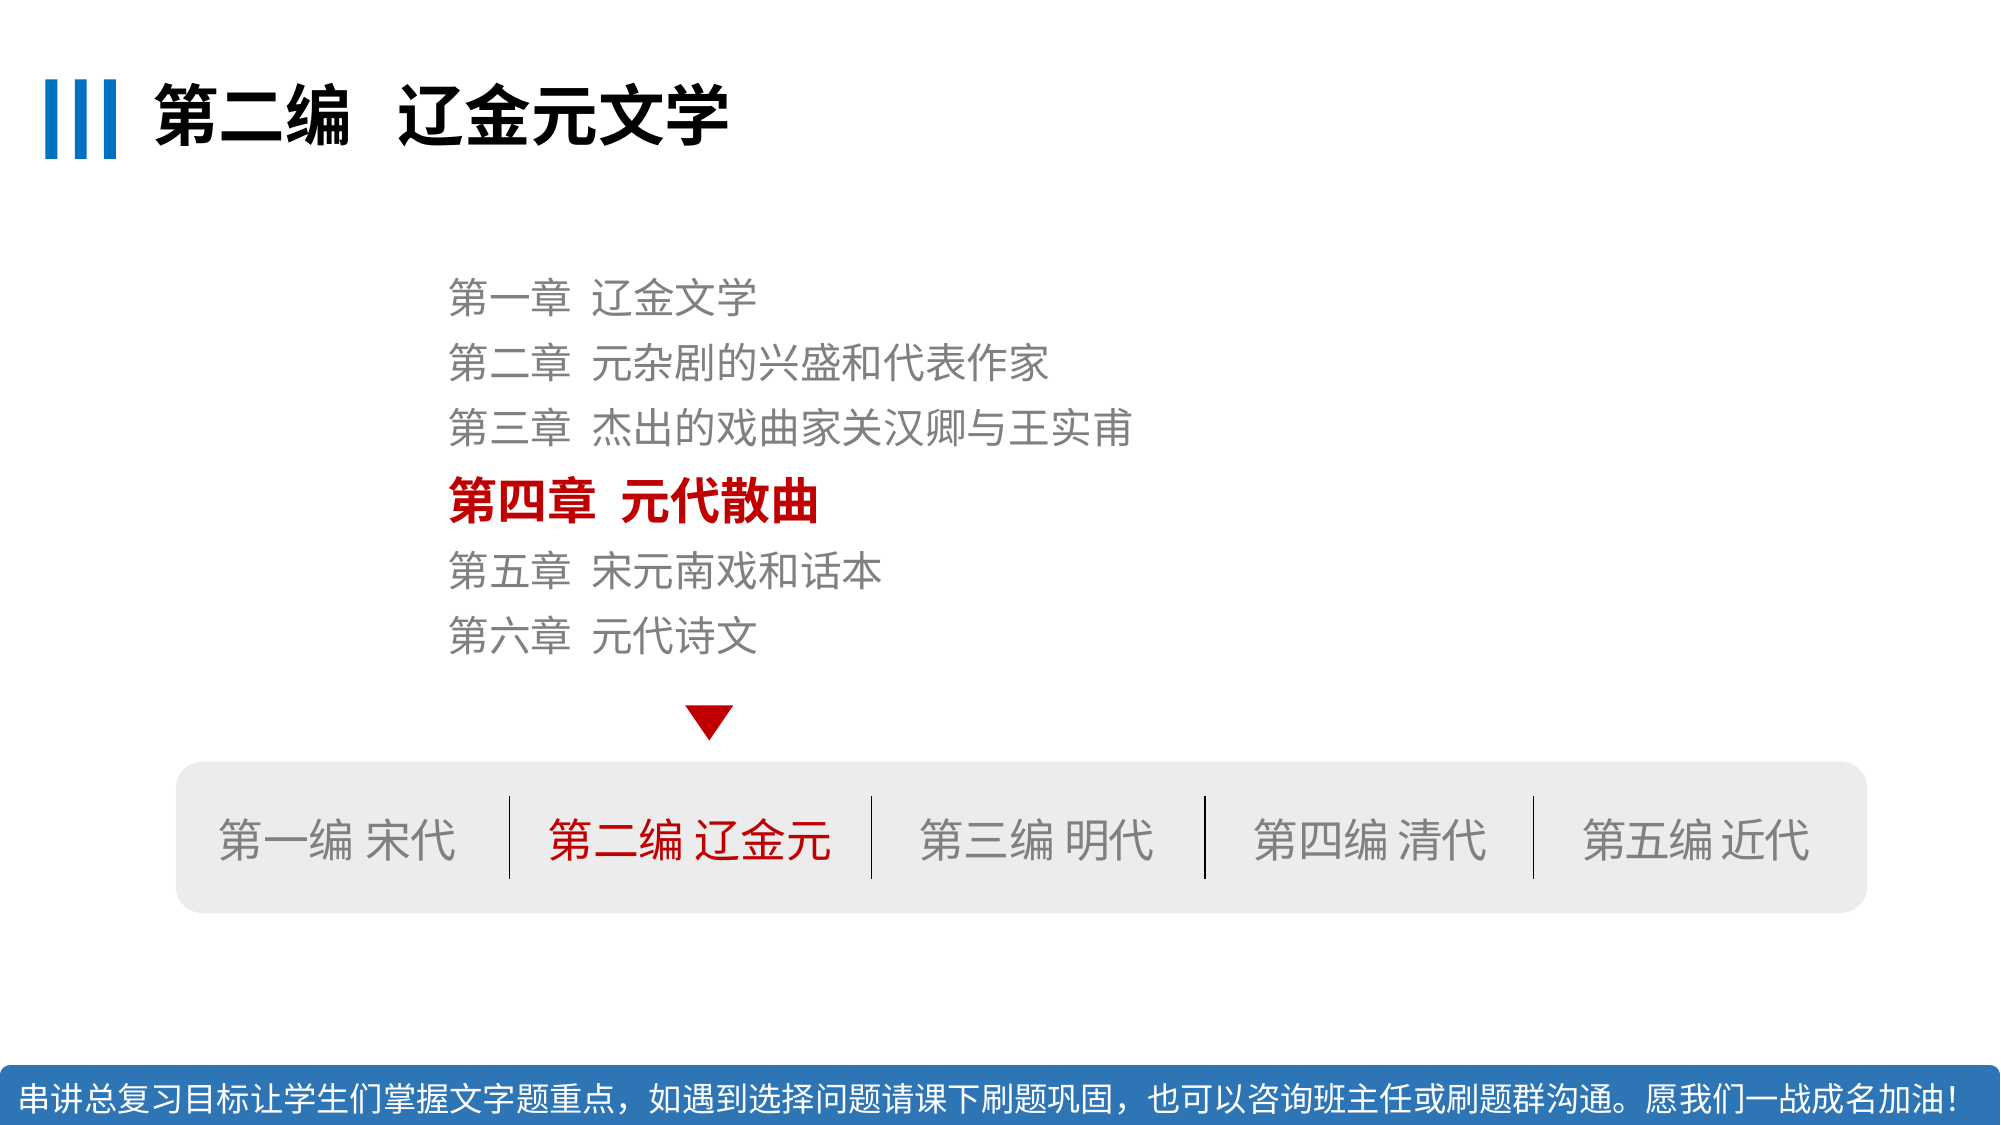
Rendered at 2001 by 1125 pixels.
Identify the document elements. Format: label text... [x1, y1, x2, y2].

title 第二编 辽金元文学 [137, 53, 1863, 185]
table_header 第四编 清代 [1206, 796, 1533, 879]
table_header 第三编 明代 [872, 796, 1204, 879]
table_header 第五编 近代 [1534, 796, 1846, 879]
text_box 第一章 辽金文学 第二章 元杂剧的兴盛和代表作家 第三章 杰出的戏曲家关汉卿与王实甫 第四章 元代散曲 第五章 宋元南戏和话本 第六章 元代诗文 [447, 257, 1198, 661]
text_box [685, 705, 734, 741]
table_header 第二编 辽金元 [510, 796, 871, 879]
text_box [175, 761, 1868, 914]
table_header 第一编 宋代 [197, 796, 509, 879]
